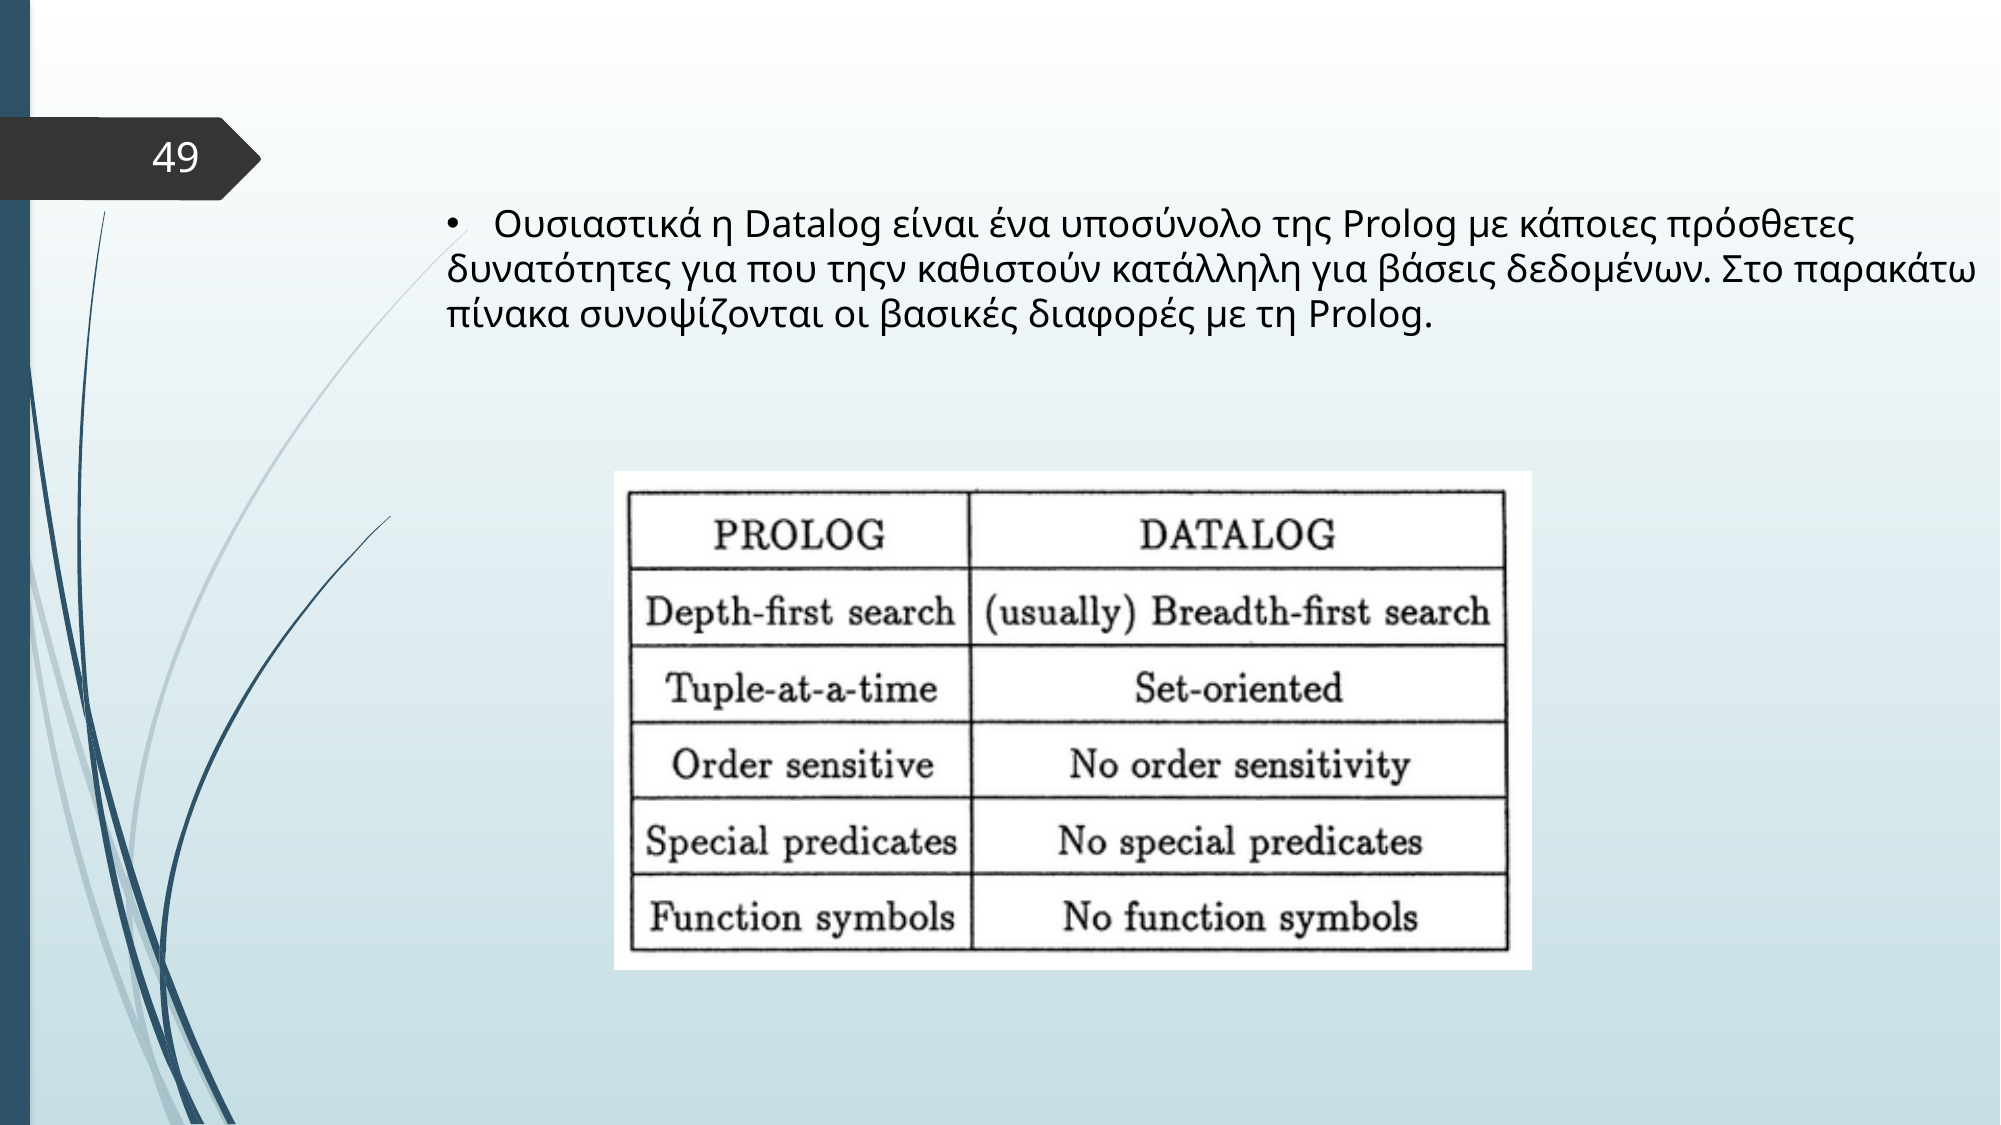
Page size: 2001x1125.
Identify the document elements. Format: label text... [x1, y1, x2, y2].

picture [614, 471, 1532, 970]
slide_number 49 [87, 129, 216, 190]
text_box Ουσιαστικά η Datalog είναι ένα υποσύνολο της Prolog με κάποιες πρόσθετες δυνατότητες για που τηςν καθιστούν κατάλληλη για βάσεις δεδομένων. Στο παρακάτω πίνακα συνοψίζονται οι βασικές διαφορές με τη Prolog. [431, 147, 1993, 433]
